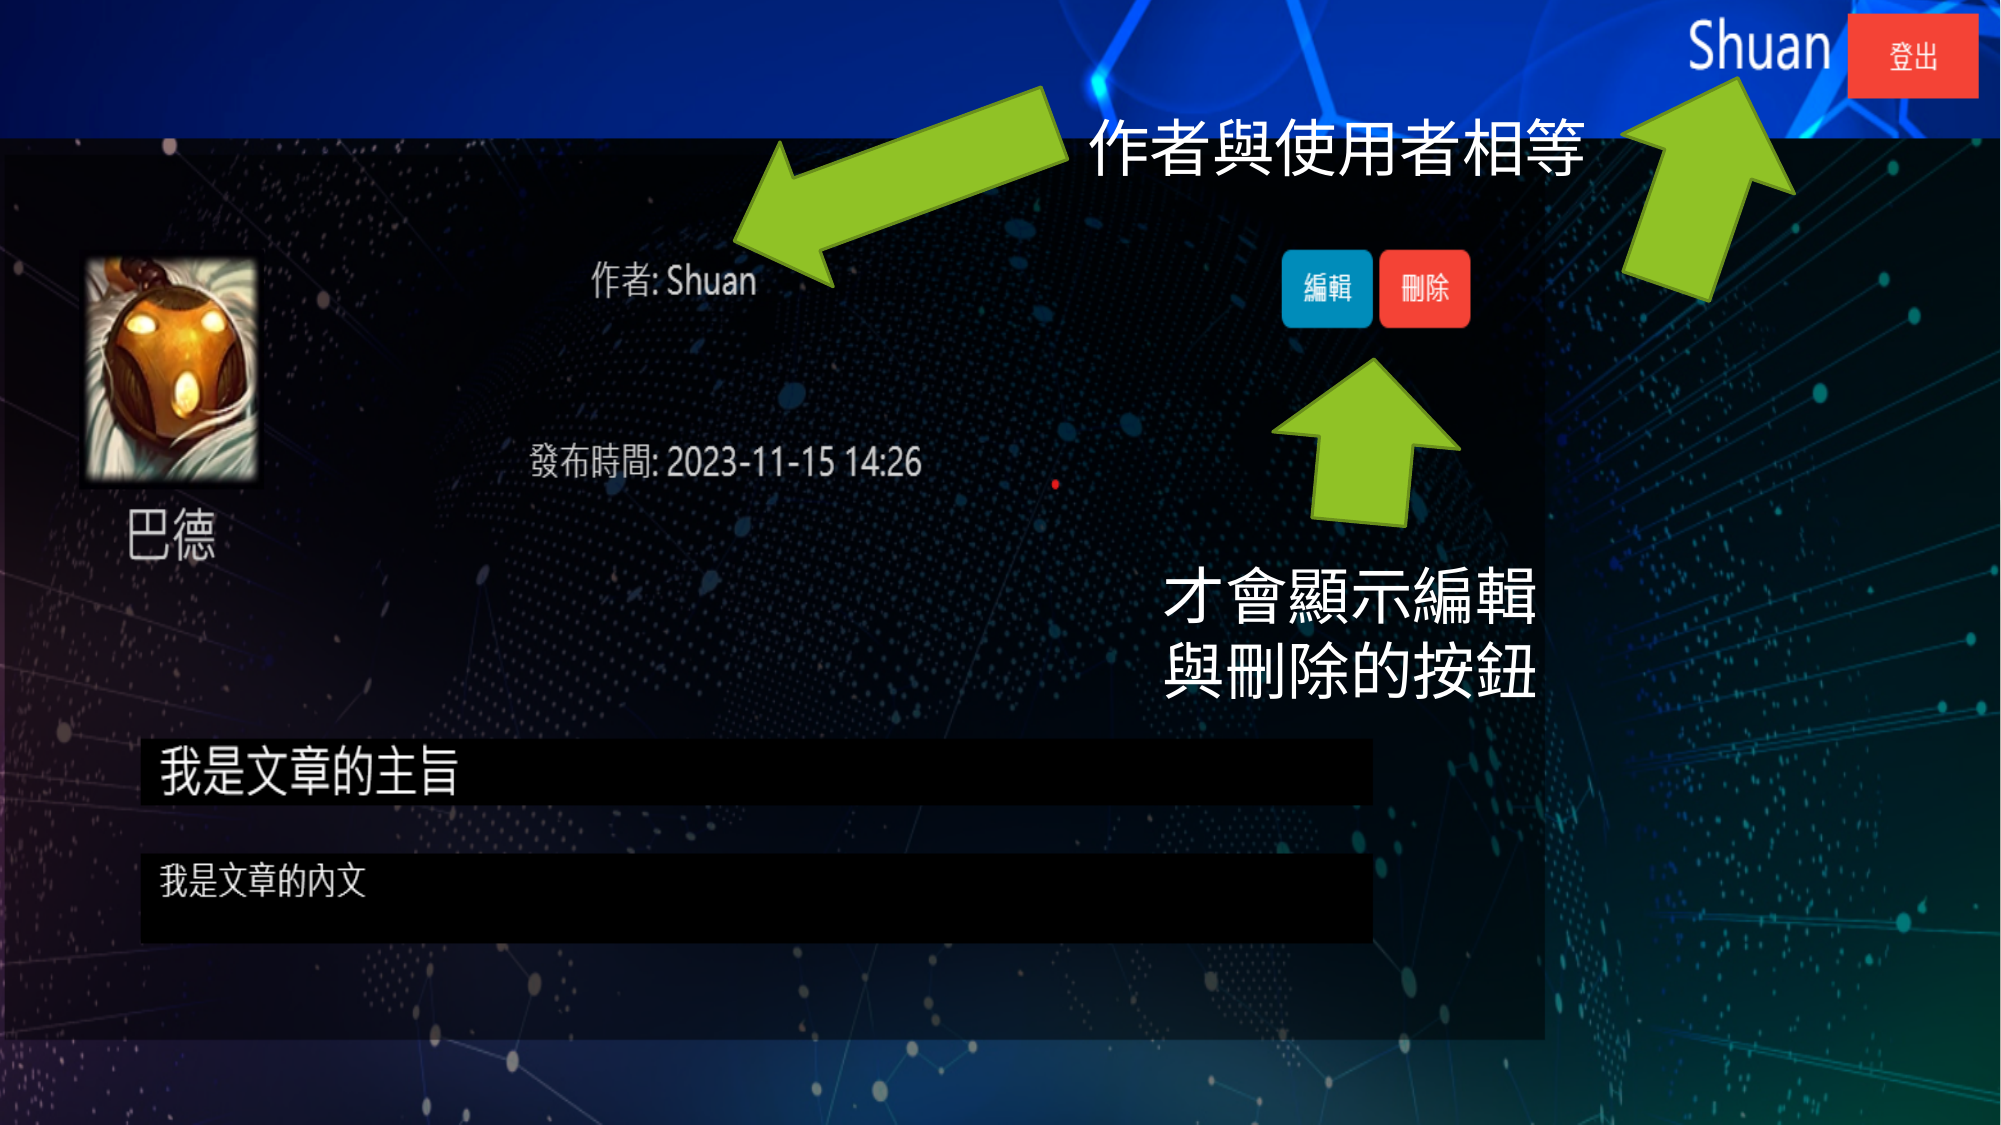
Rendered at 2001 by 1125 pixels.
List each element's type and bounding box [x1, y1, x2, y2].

list [0, 0, 2000, 1125]
